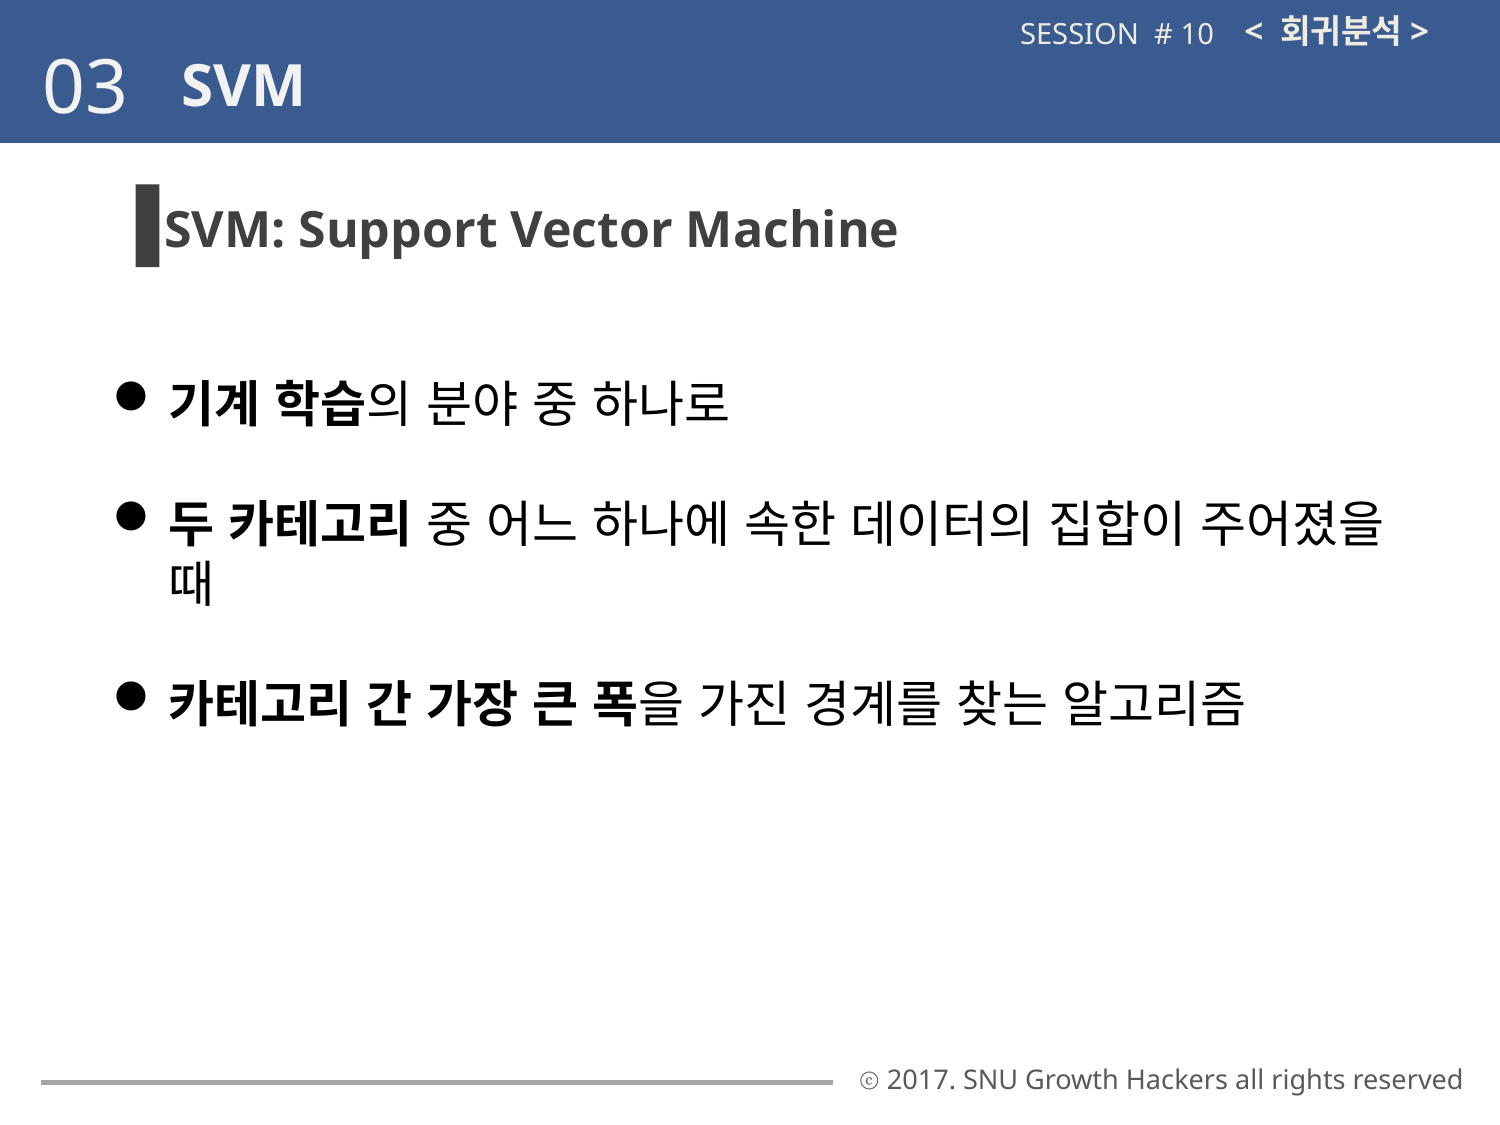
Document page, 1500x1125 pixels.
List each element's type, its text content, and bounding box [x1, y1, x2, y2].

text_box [986, 2, 1440, 59]
text_box ⓒ 2017. SNU Growth Hackers all rights reserved [844, 1055, 1495, 1103]
text_box SVM: Support Vector Machine [149, 189, 915, 265]
text_box [134, 182, 161, 269]
text_box 기계 학습의 분야 중 하나로 두 카테고리 중 어느 하나에 속한 데이터의 집합이 주어졌을 때 카테고리 간 가장 큰 폭을 가진 경계를 찾는 알고리즘 [97, 365, 1403, 741]
text_box SVM [166, 41, 322, 127]
text_box 03 [27, 30, 144, 136]
text_box [0, 0, 1500, 143]
